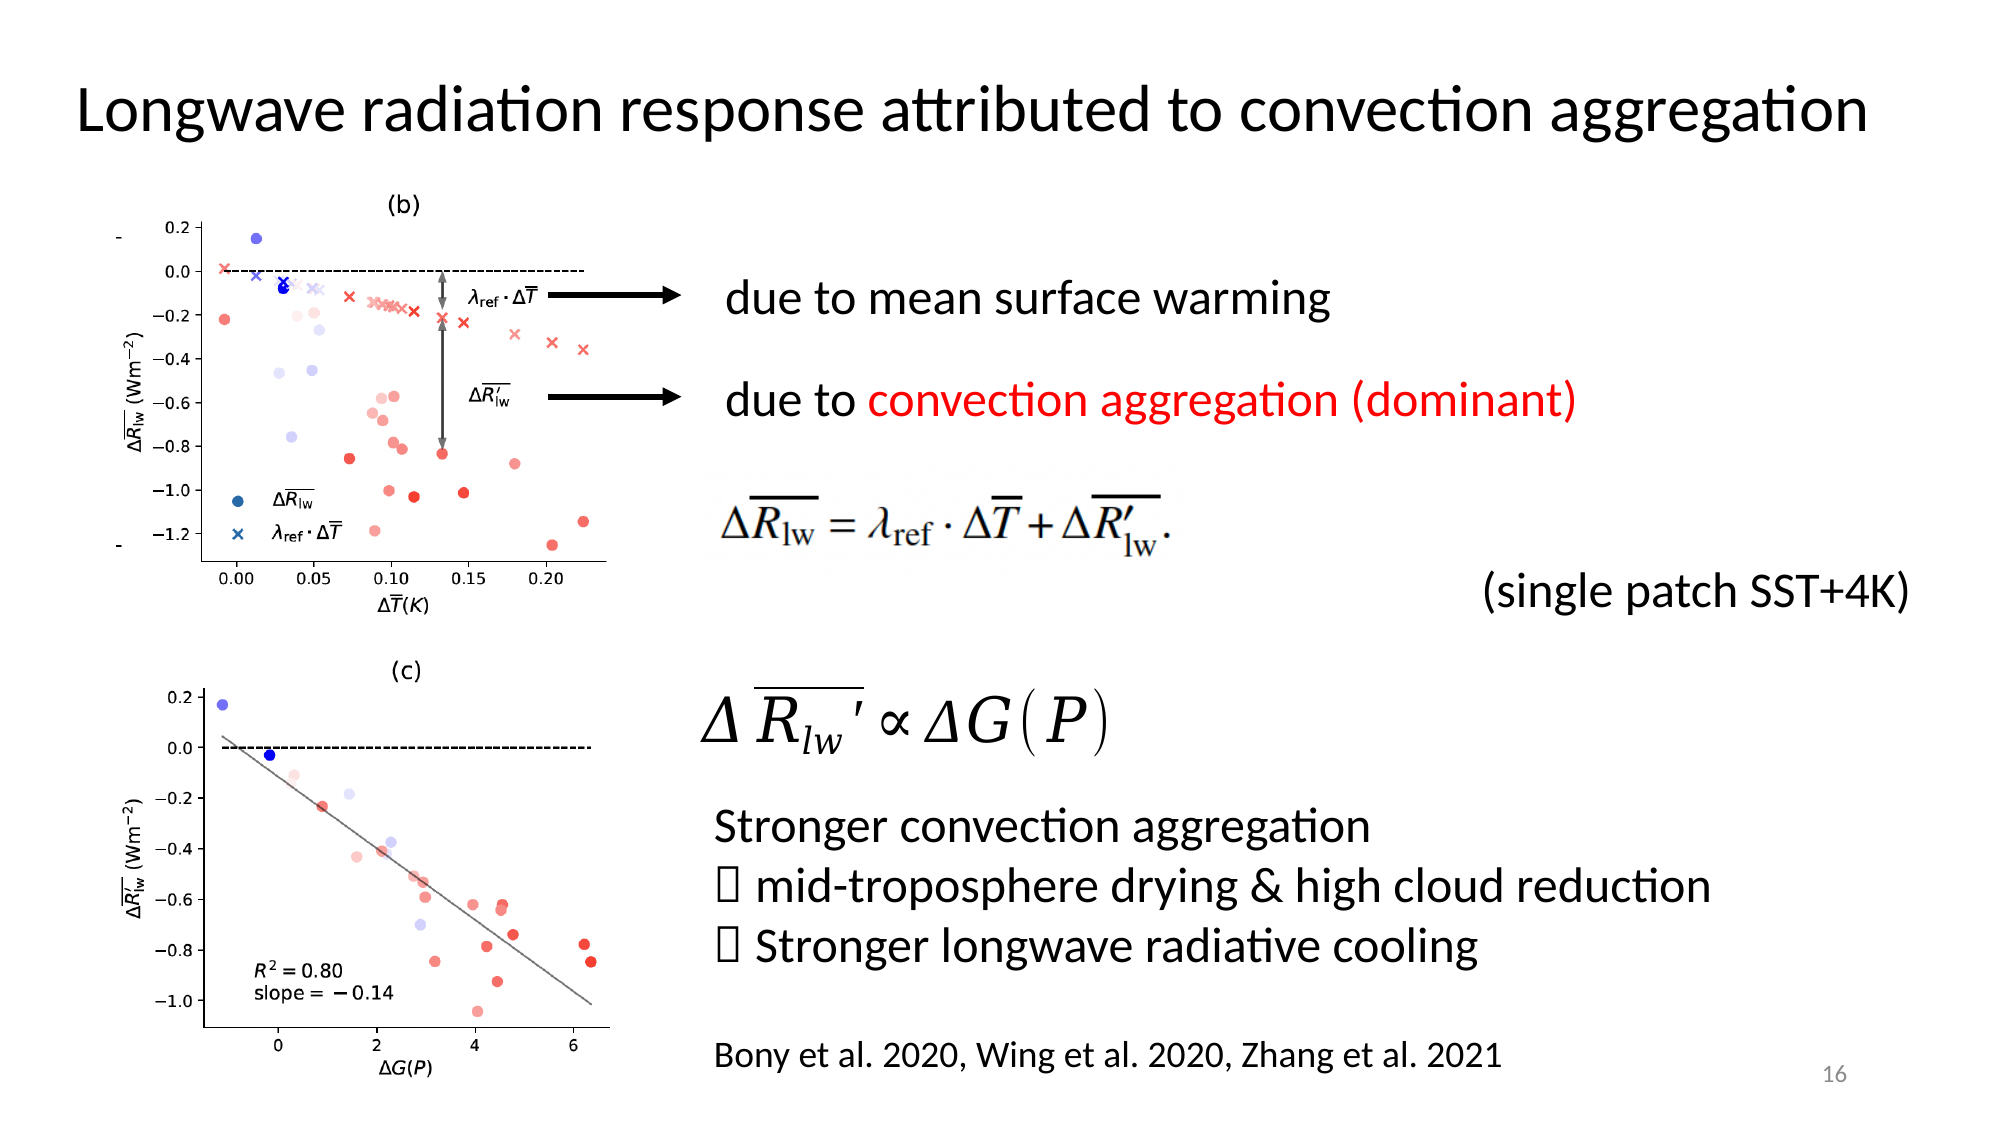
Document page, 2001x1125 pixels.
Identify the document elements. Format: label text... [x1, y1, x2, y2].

text_box Longwave radiation response attributed to convection aggregation [61, 56, 1965, 152]
picture [116, 652, 615, 1083]
text_box (single patch SST+4K) [1466, 549, 1965, 625]
picture [699, 460, 1188, 579]
text_box Bony et al. 2020, Wing et al. 2020, Zhang et al. 2021 [699, 1022, 1670, 1083]
slide_number 16 [1412, 1042, 1863, 1103]
text_box Stronger convection aggregation  mid-troposphere drying & high cloud reduction  Stronger longwave radiative cooling [699, 785, 1848, 980]
picture [116, 186, 615, 619]
